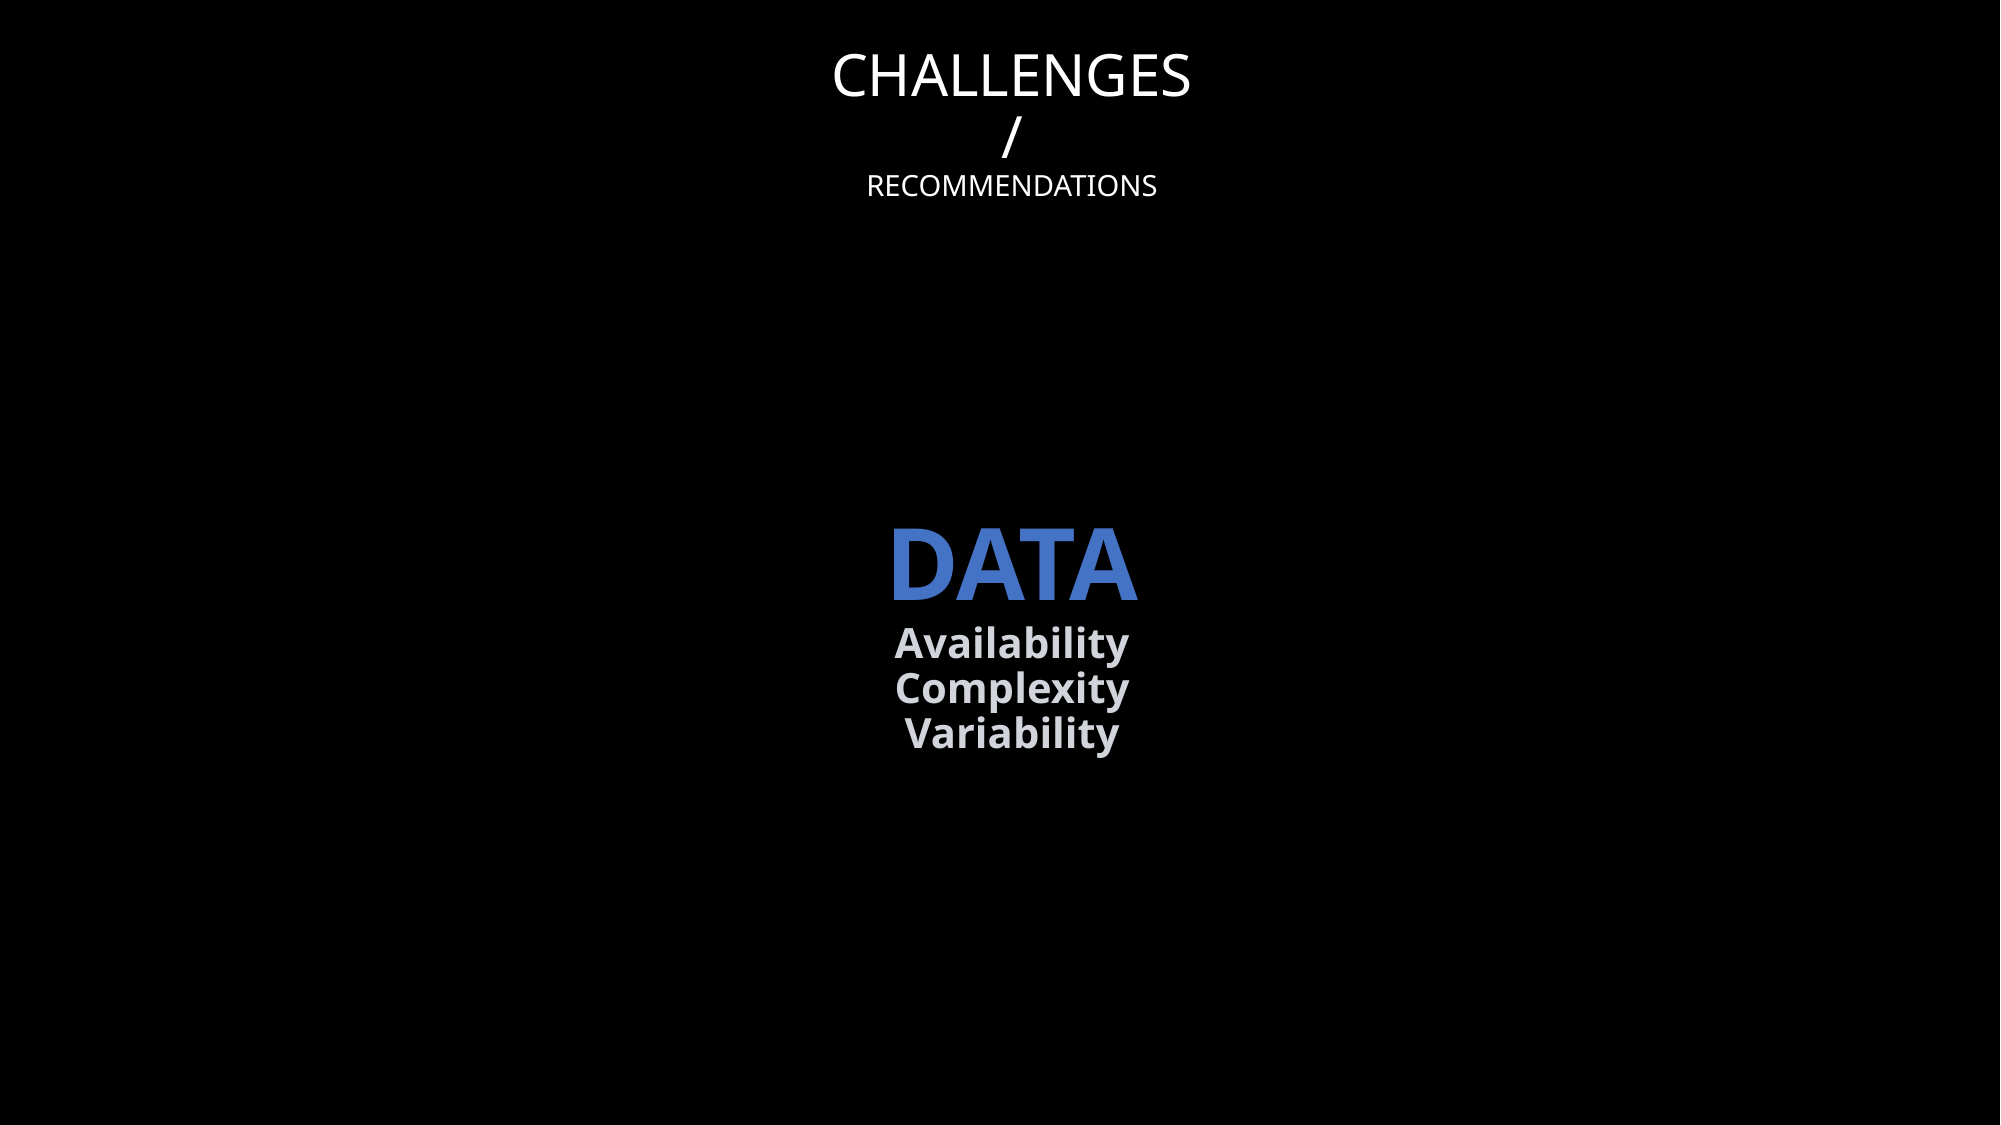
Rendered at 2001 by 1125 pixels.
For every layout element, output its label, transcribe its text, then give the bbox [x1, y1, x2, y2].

text_box DATA Availability Complexity Variability [111, 590, 1913, 772]
text_box CHALLENGES / RECOMMENDATIONS [149, 15, 1875, 234]
